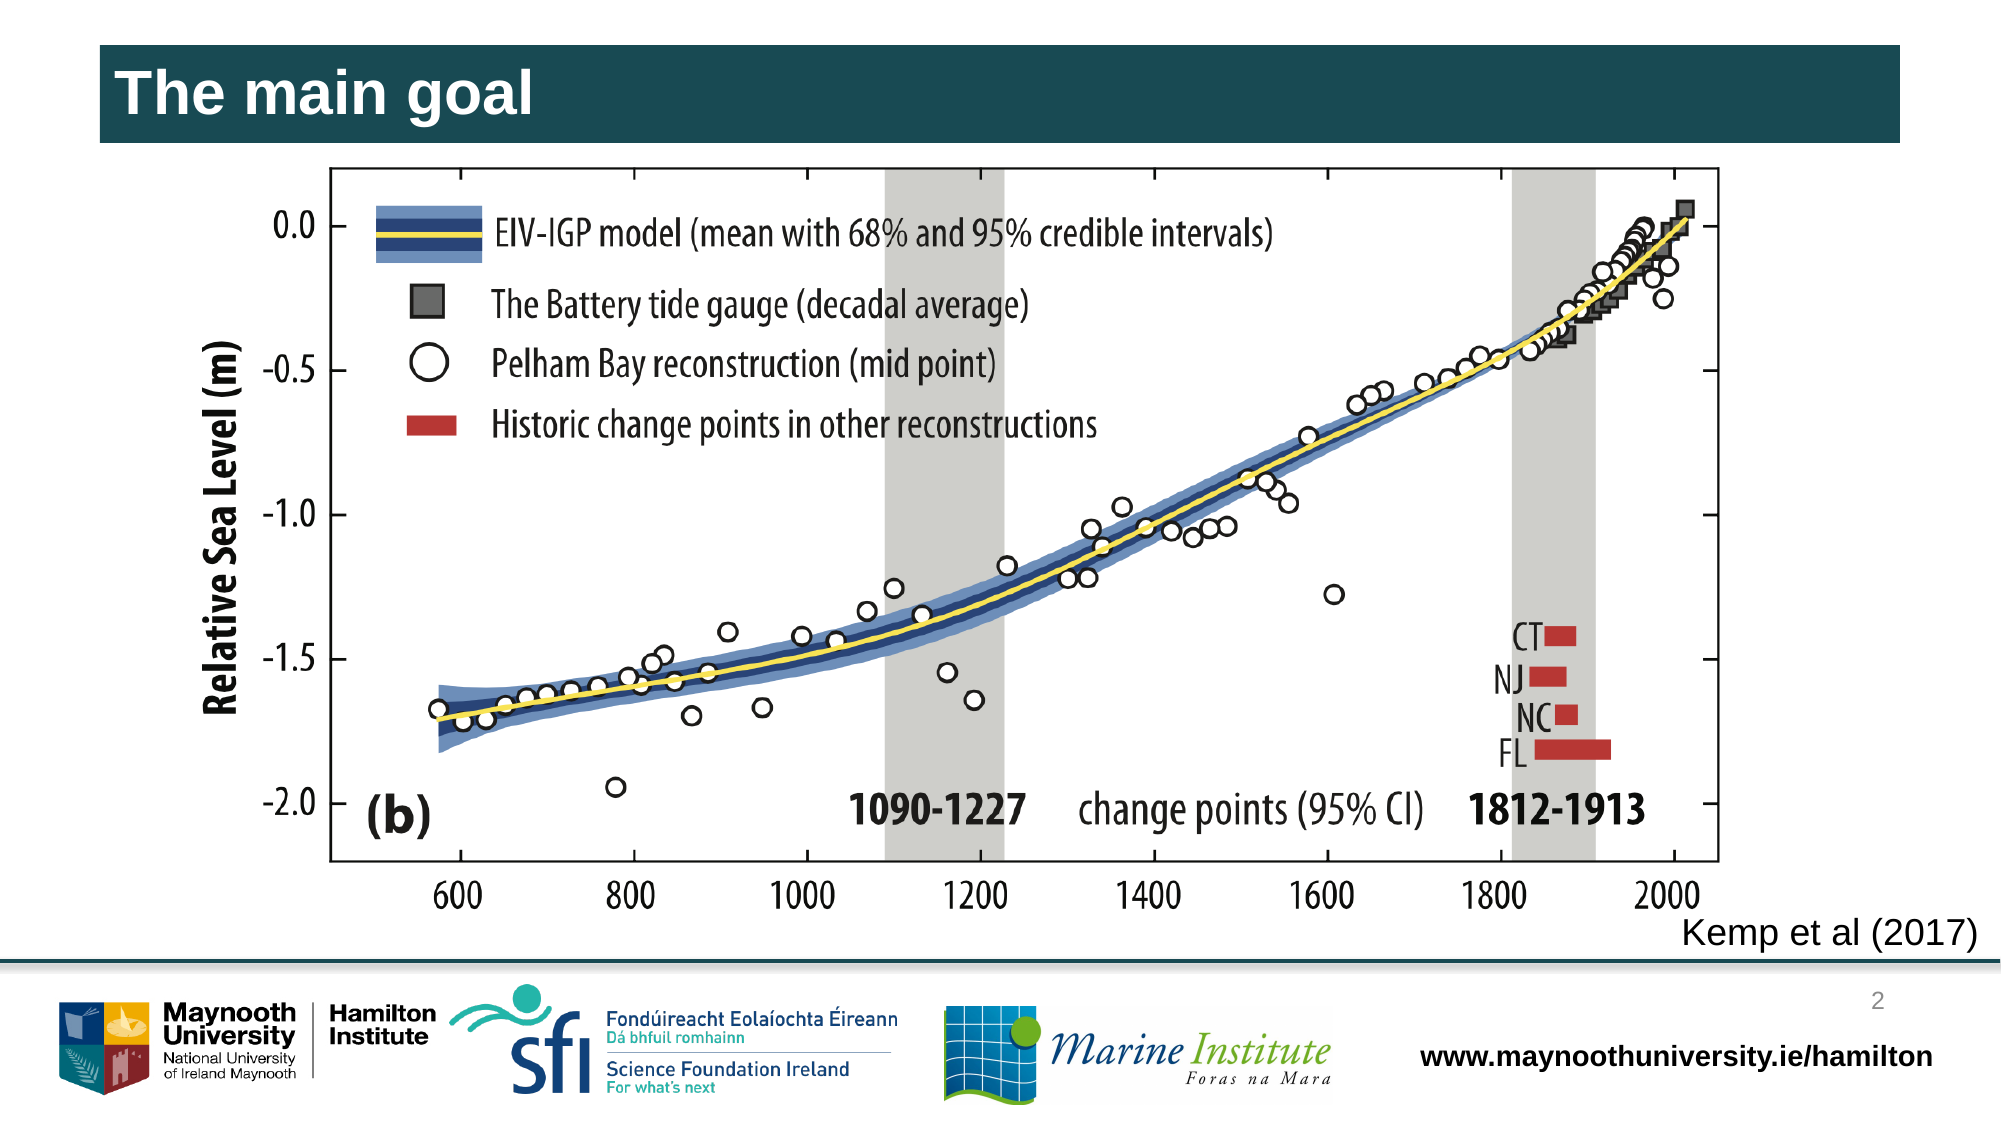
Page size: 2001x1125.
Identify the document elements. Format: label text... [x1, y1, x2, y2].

slide_number 2 [1433, 969, 1900, 1030]
picture [184, 142, 1815, 931]
title The main goal [99, 45, 1900, 143]
picture [13, 963, 897, 1121]
text_box Kemp et al (2017) [1666, 900, 2000, 961]
picture [944, 1006, 1333, 1105]
